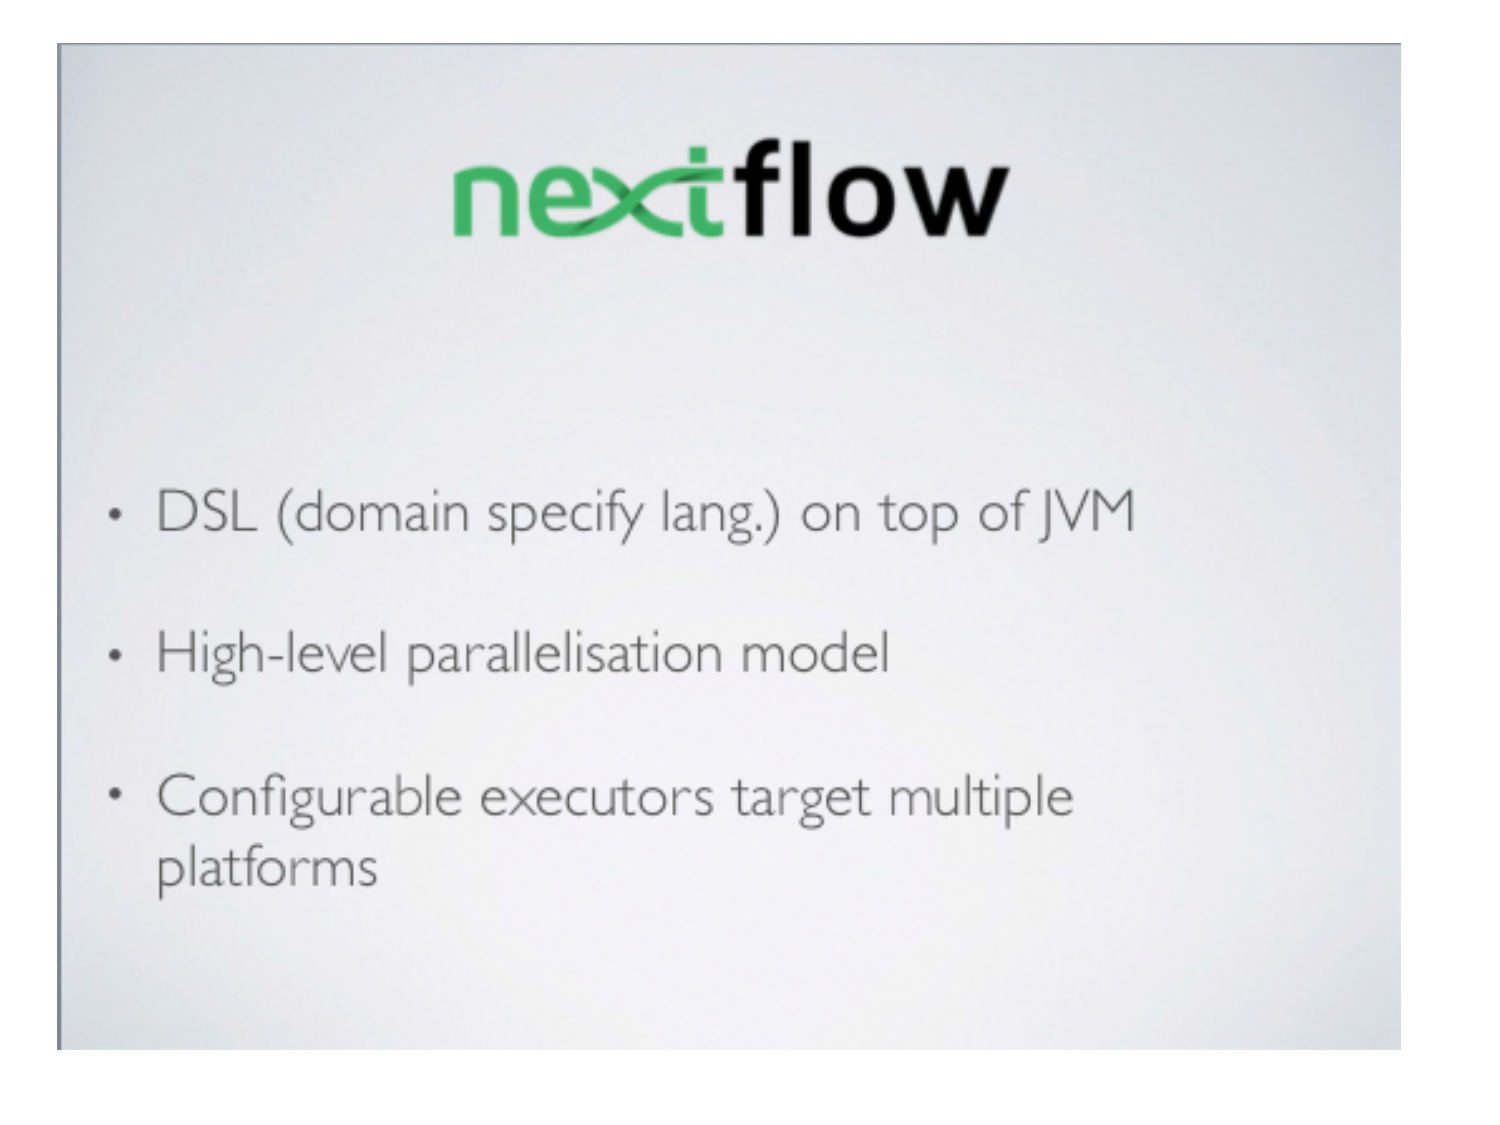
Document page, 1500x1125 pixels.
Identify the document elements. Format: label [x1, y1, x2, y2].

picture [57, 43, 1401, 1050]
